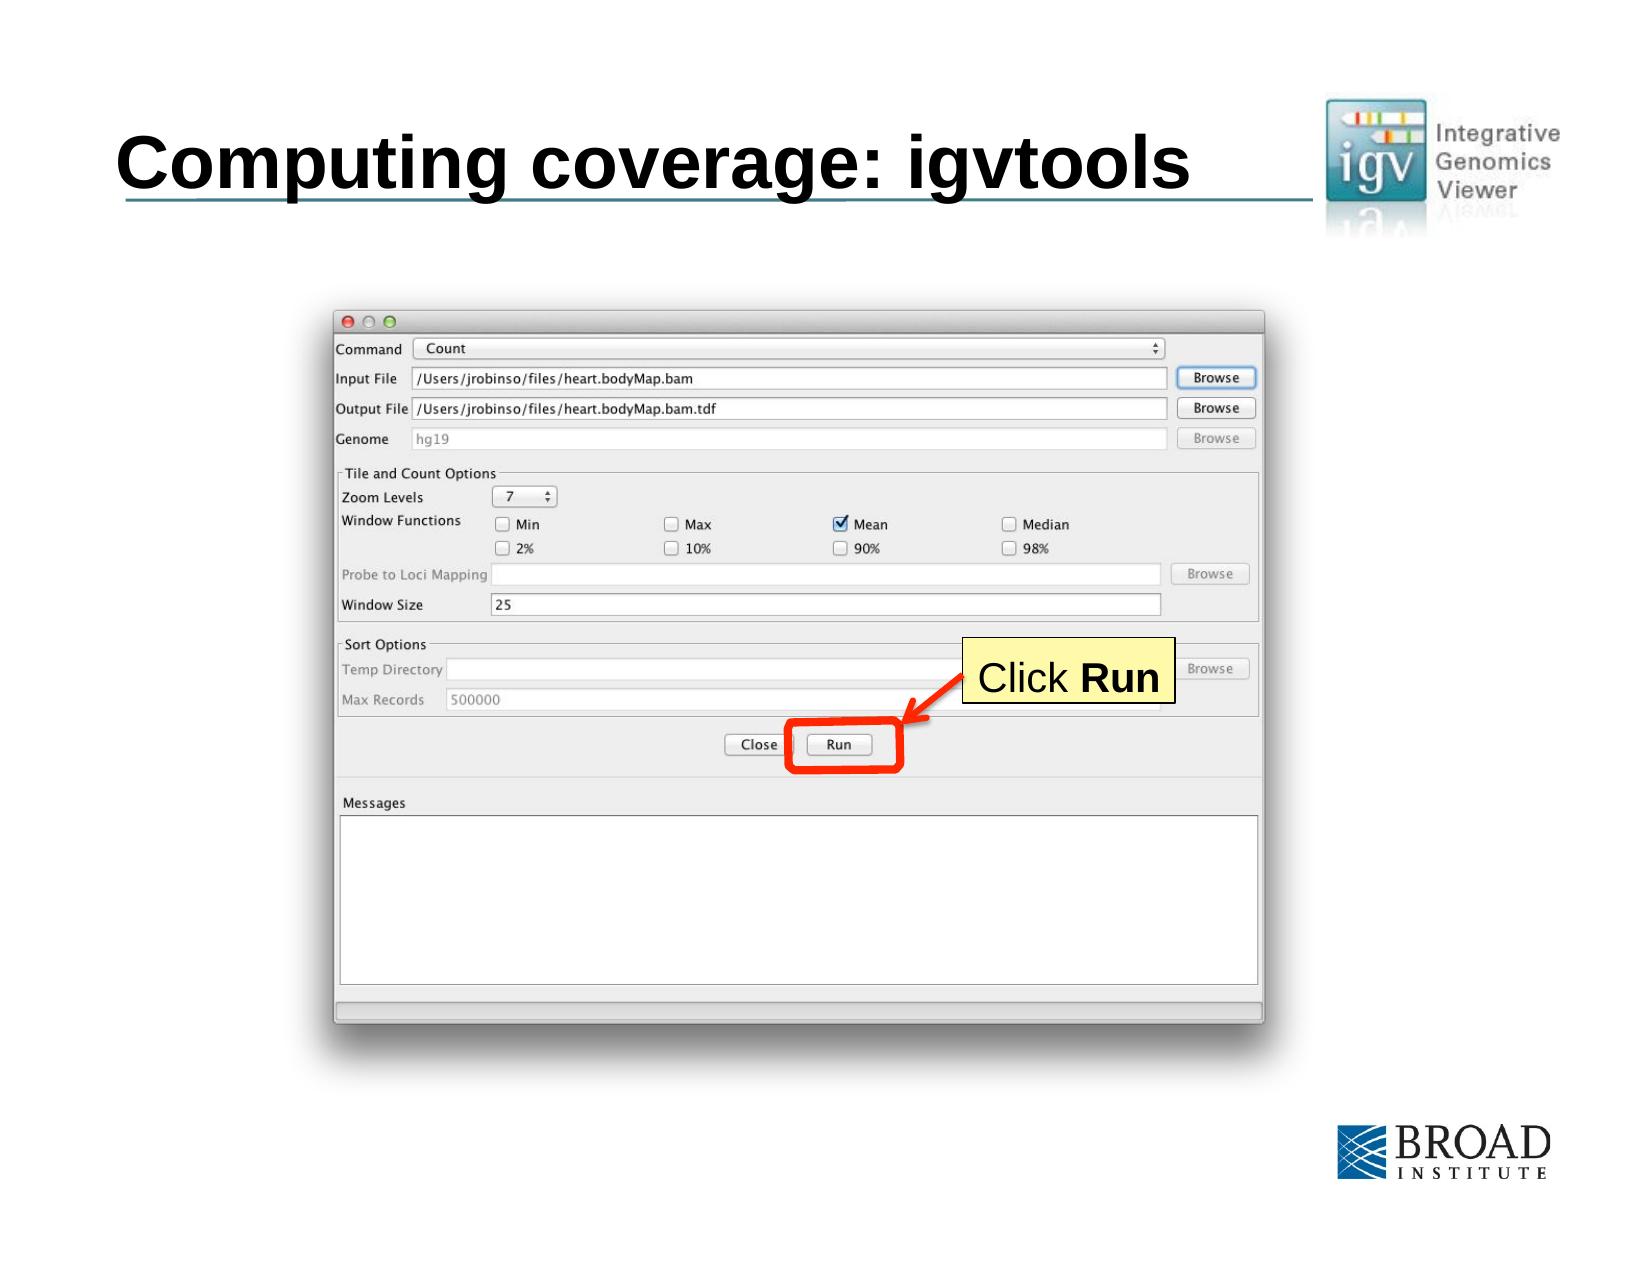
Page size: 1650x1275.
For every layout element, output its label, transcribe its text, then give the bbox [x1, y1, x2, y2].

text_box [787, 720, 901, 771]
picture [1337, 1124, 1551, 1179]
text_box [962, 637, 1176, 703]
title Computing coverage: igvtools [113, 113, 1537, 327]
text_box Click Run [975, 650, 1163, 701]
text_box [274, 274, 1324, 1106]
picture [1325, 92, 1560, 238]
text_box [900, 697, 930, 725]
text_box [868, 667, 973, 761]
